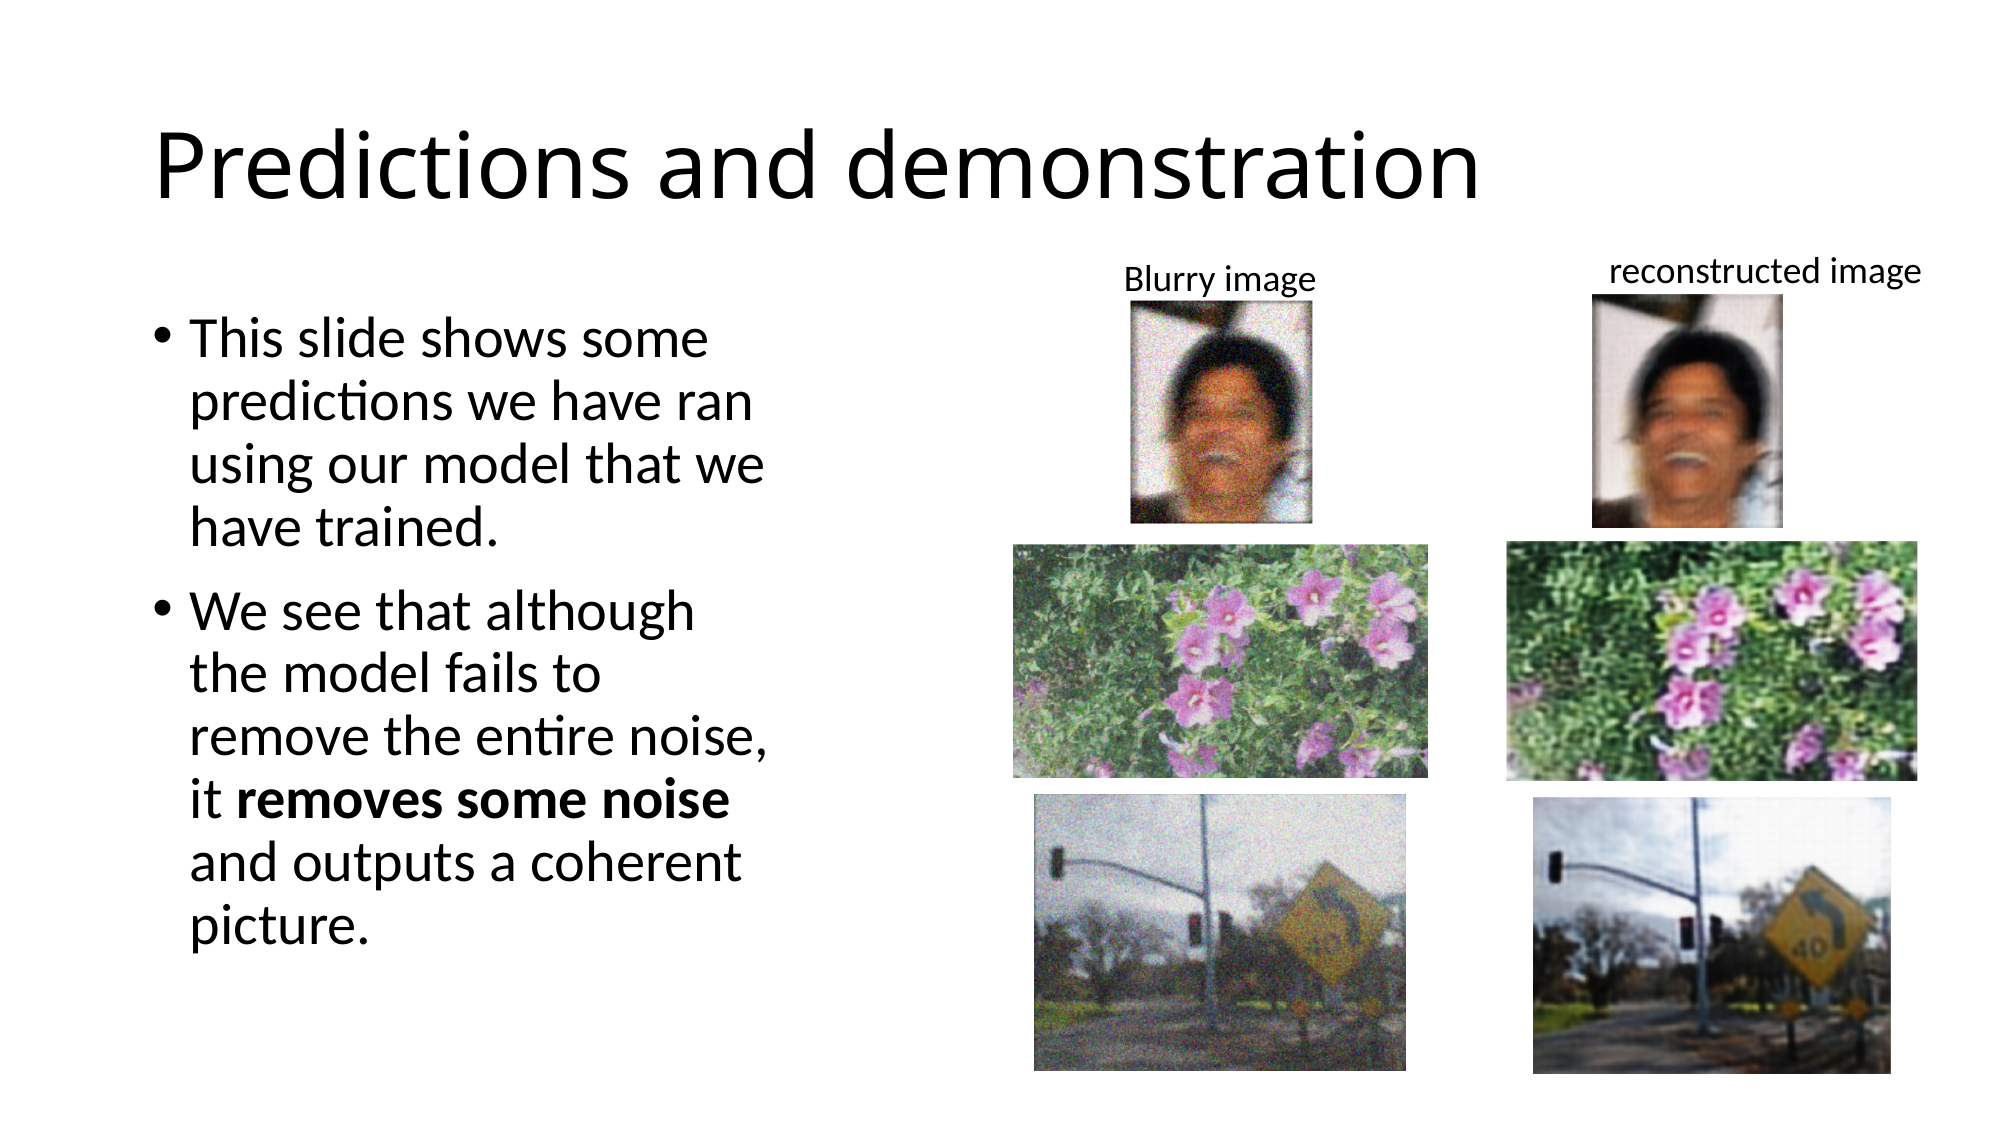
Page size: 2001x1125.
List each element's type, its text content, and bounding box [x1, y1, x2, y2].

picture [1125, 294, 1316, 528]
picture [1533, 797, 1891, 1074]
picture [1013, 544, 1428, 778]
picture [1506, 541, 1918, 781]
text_box Blurry image [1108, 246, 1332, 306]
picture [1592, 294, 1783, 528]
title Predictions and demonstration [137, 59, 1863, 278]
list This slide shows some predictions we have ran using our model that we have trained. We see that although the model fails to remove the entire noise, it removes some noise and outputs a coherent picture. [137, 299, 802, 1014]
text_box reconstructed image [1594, 238, 1938, 299]
picture [1034, 794, 1406, 1071]
